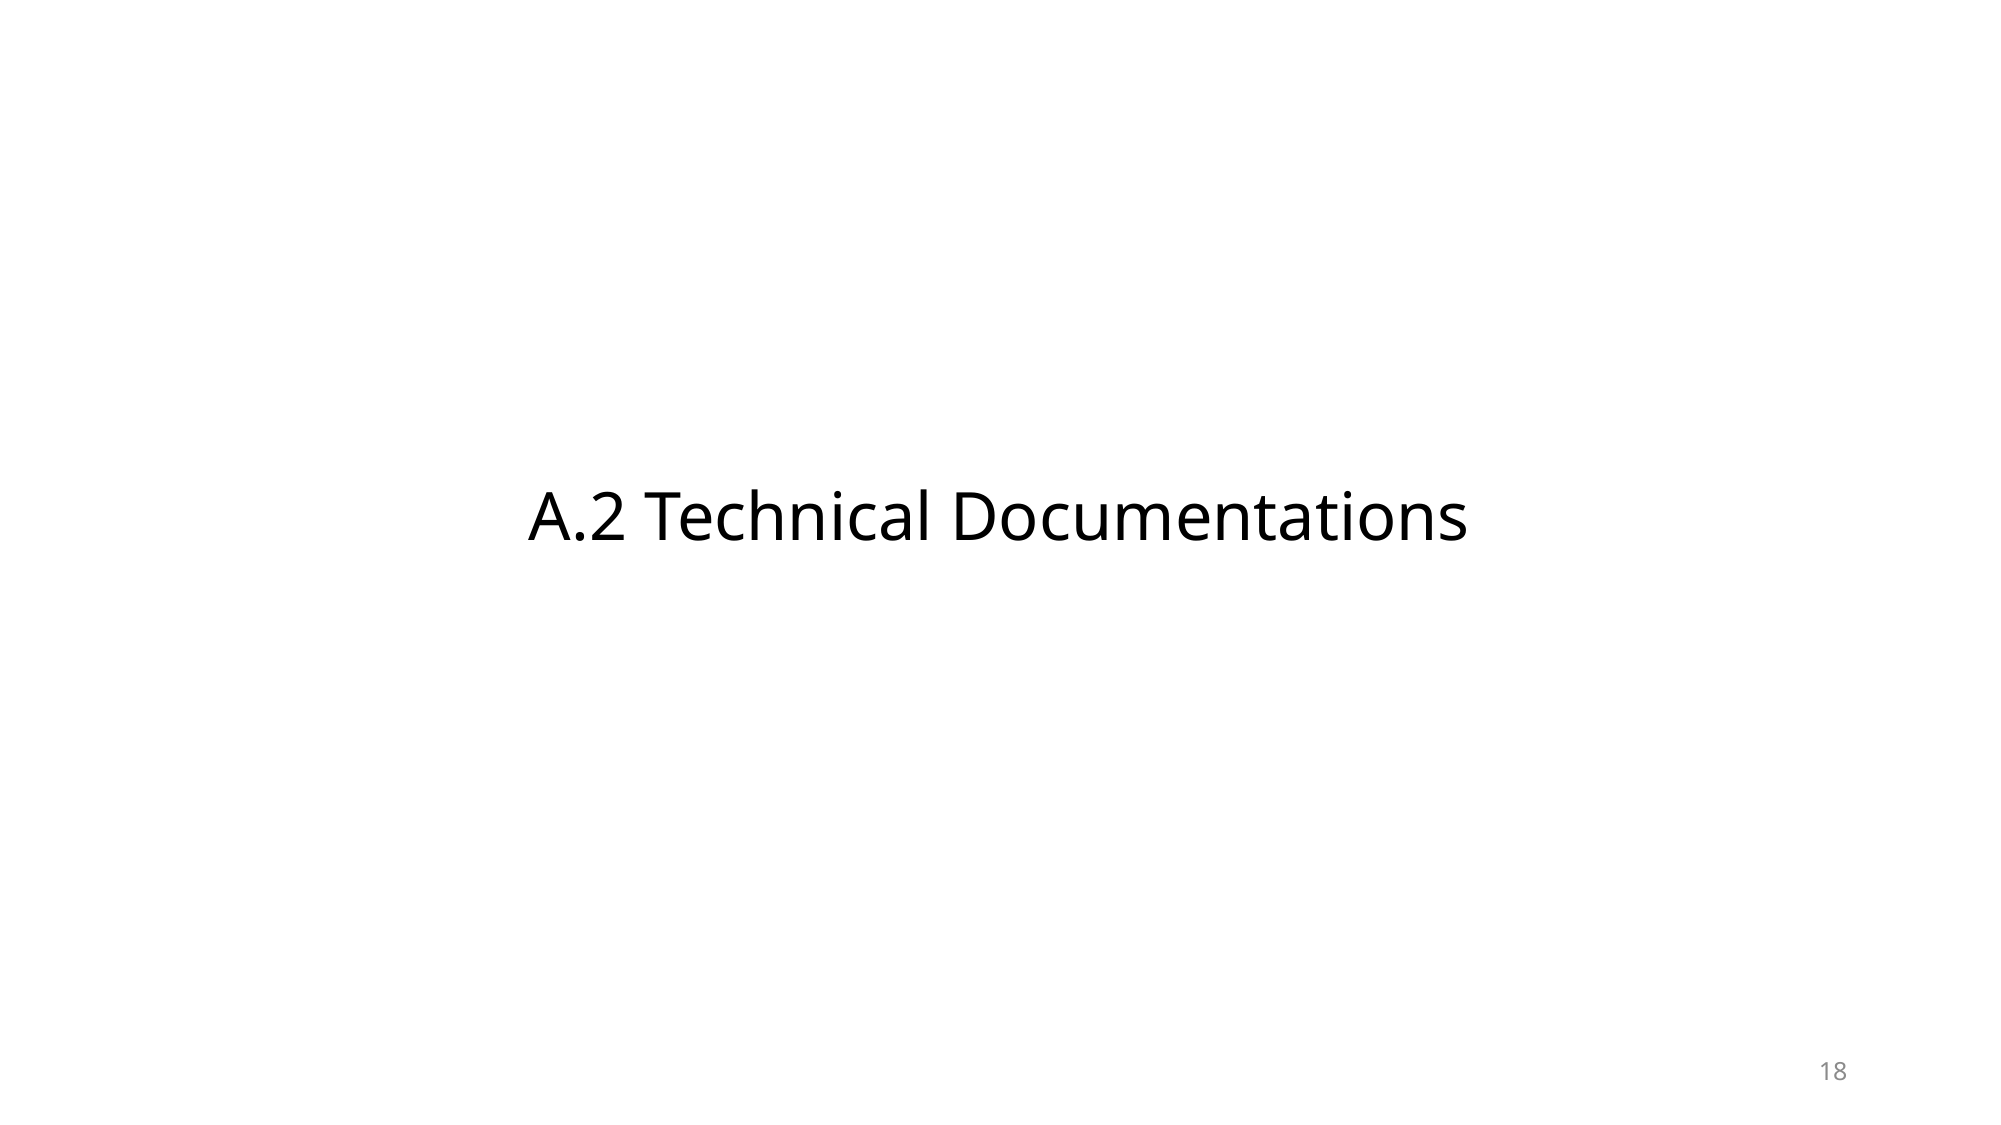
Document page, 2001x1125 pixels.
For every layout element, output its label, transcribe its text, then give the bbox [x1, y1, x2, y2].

text_box A.2 Technical Documentations [378, 466, 1622, 562]
slide_number 18 [1412, 1042, 1863, 1103]
